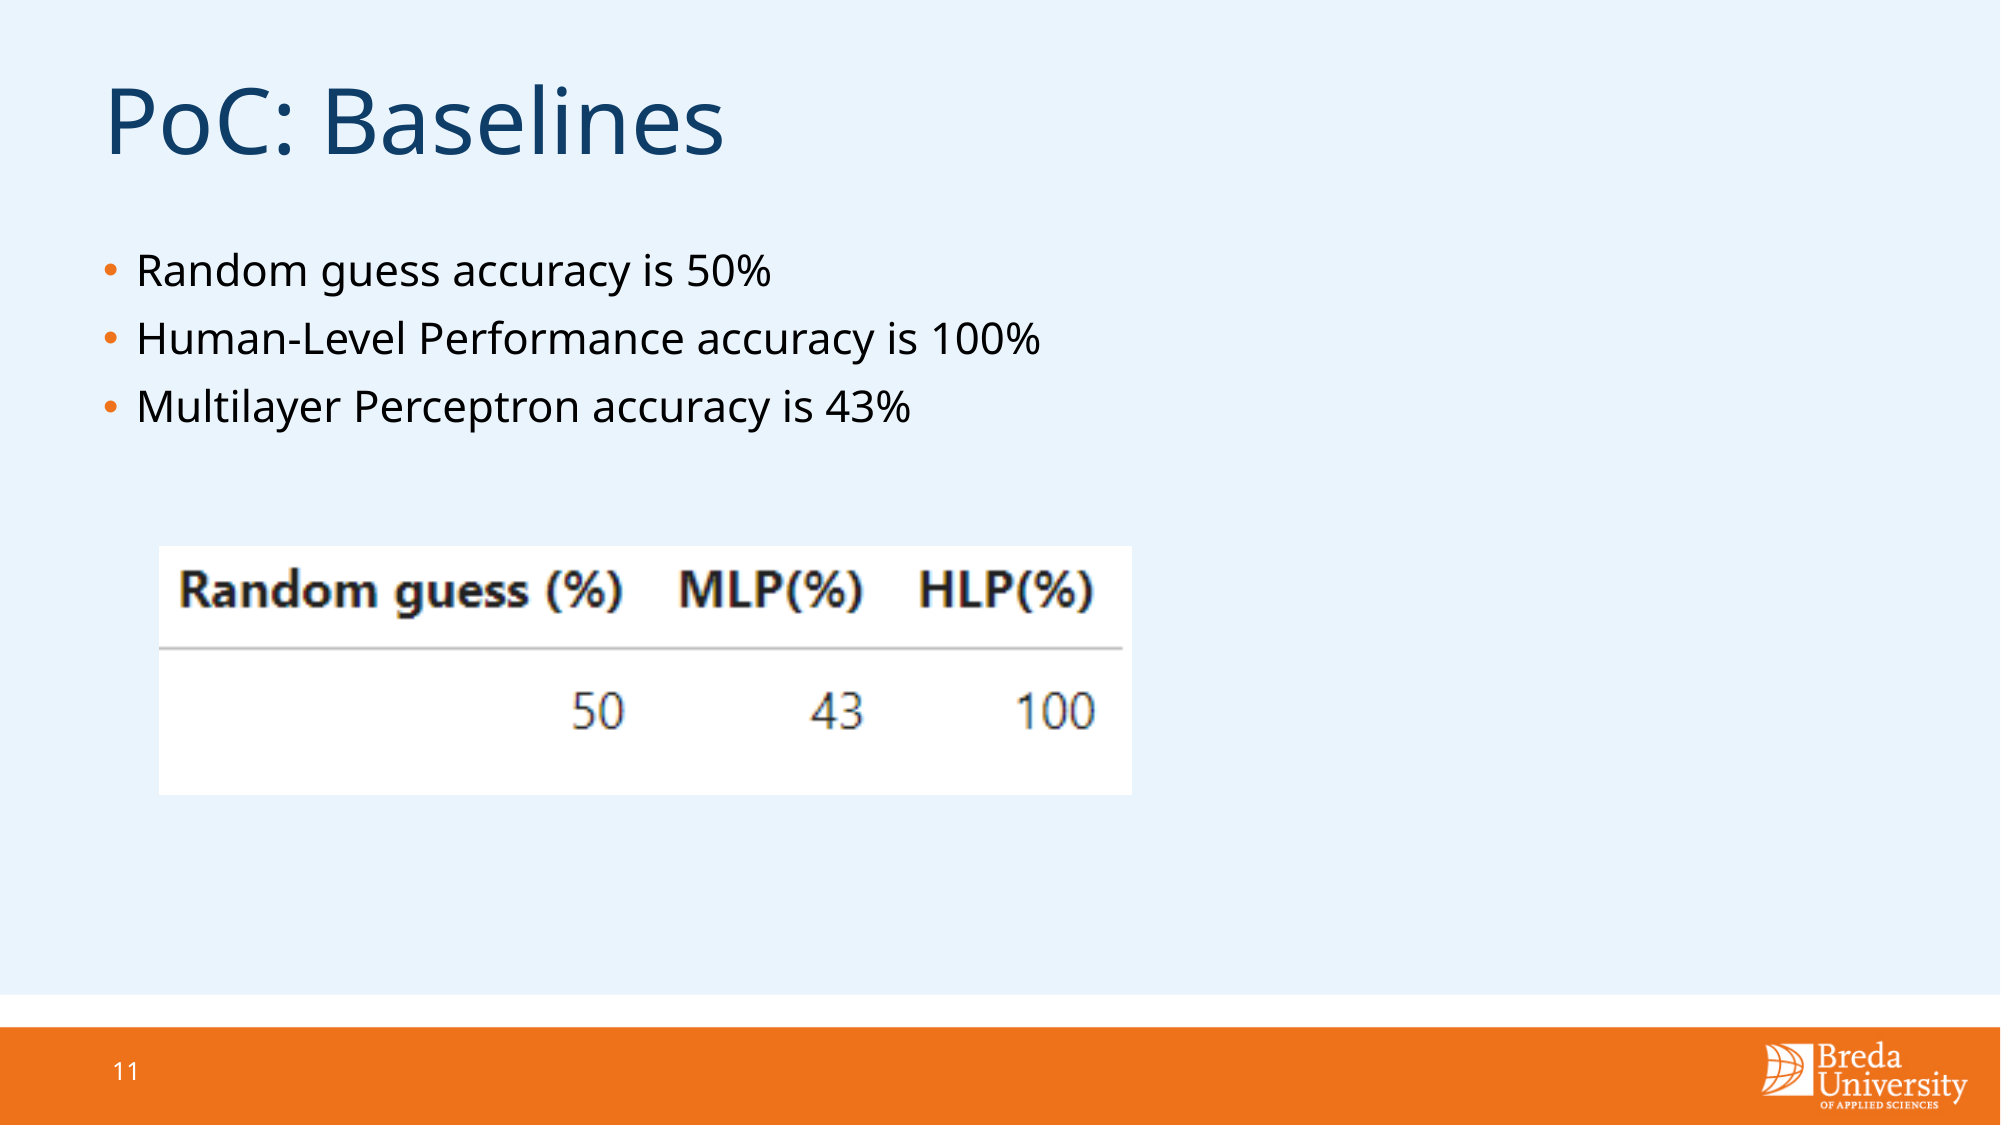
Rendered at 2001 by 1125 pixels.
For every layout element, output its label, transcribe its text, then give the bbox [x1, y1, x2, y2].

title PoC: Baselines [88, 67, 1917, 210]
list Random guess accuracy is 50% Human-Level Performance accuracy is 100% Multilayer Perceptron accuracy is 43% [88, 241, 1917, 923]
slide_number 11 [97, 1042, 198, 1103]
picture [0, 0, 2001, 1125]
